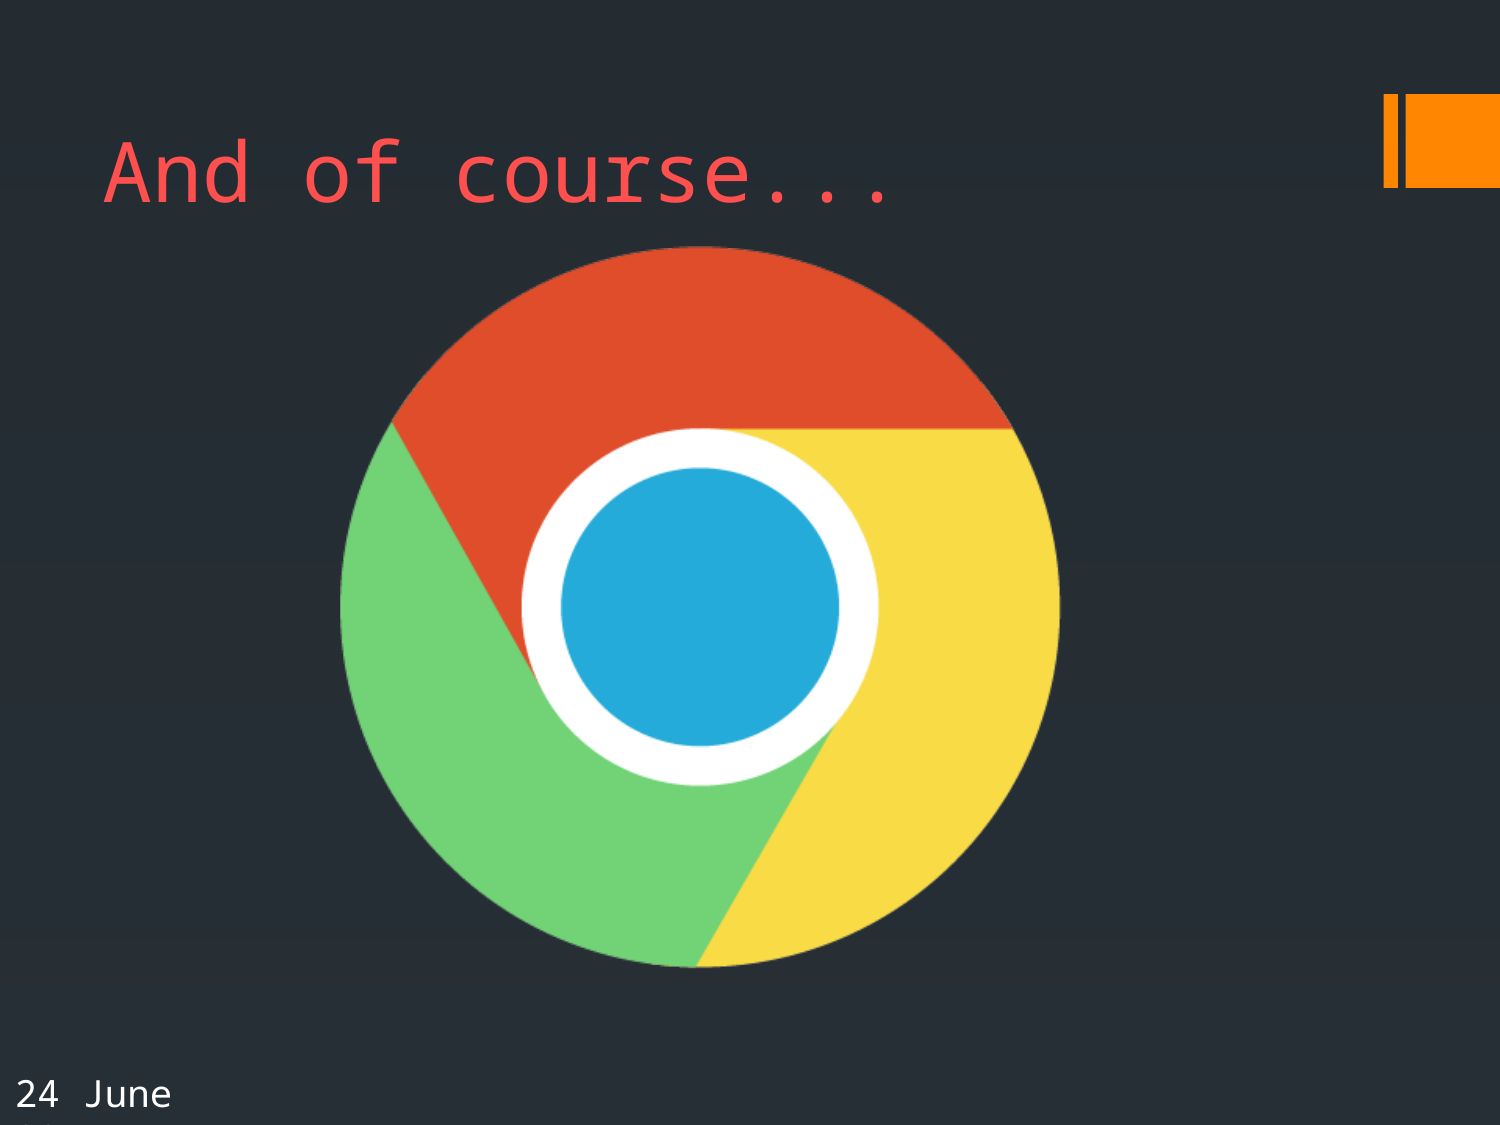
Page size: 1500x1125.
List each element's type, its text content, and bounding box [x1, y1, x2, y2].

title And of course... [87, 37, 1375, 227]
picture [299, 210, 1103, 1012]
